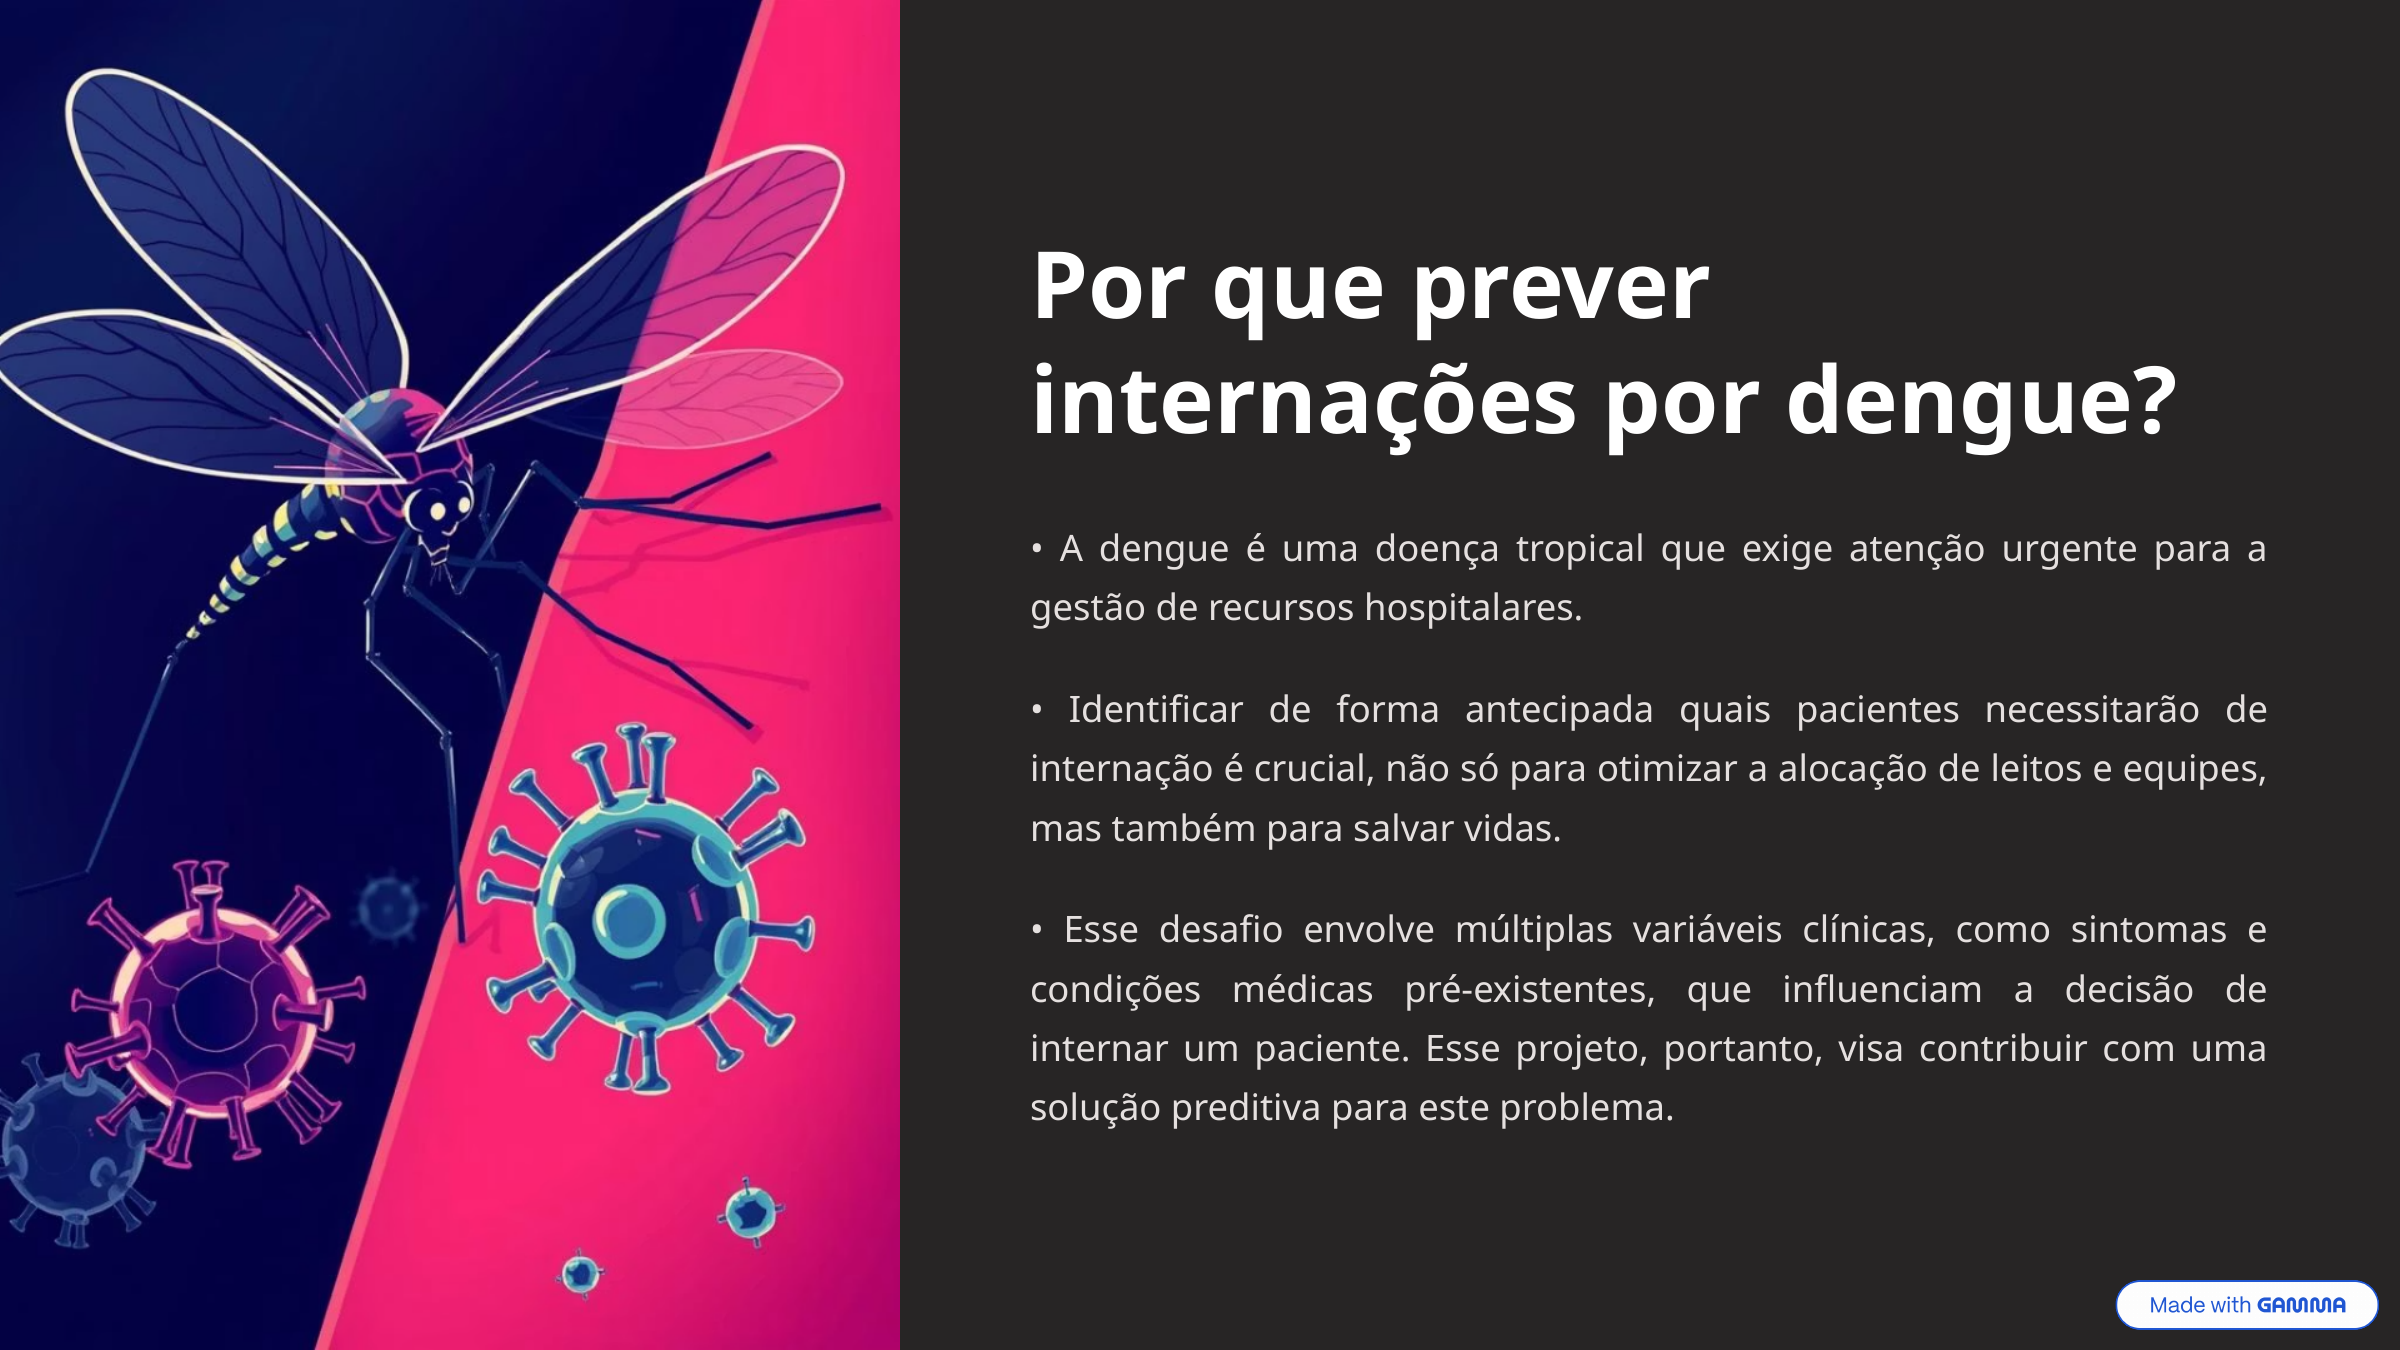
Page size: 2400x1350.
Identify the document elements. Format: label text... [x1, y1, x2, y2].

picture [0, 0, 900, 1350]
text_box Por que prever internações por dengue? [1030, 221, 2270, 454]
text_box • A dengue é uma doença tropical que exige atenção urgente para a gestão de recursos hospitalares. [1030, 509, 2270, 629]
picture [2106, 1271, 2389, 1339]
text_box • Esse desafio envolve múltiplas variáveis clínicas, como sintomas e condições médicas pré-existentes, que influenciam a decisão de internar um paciente. Esse projeto, portanto, visa contribuir com uma solução preditiva para este problema. [1030, 890, 2270, 1129]
text_box • Identificar de forma antecipada quais pacientes necessitarão de internação é crucial, não só para otimizar a alocação de leitos e equipes, mas também para salvar vidas. [1030, 670, 2270, 849]
